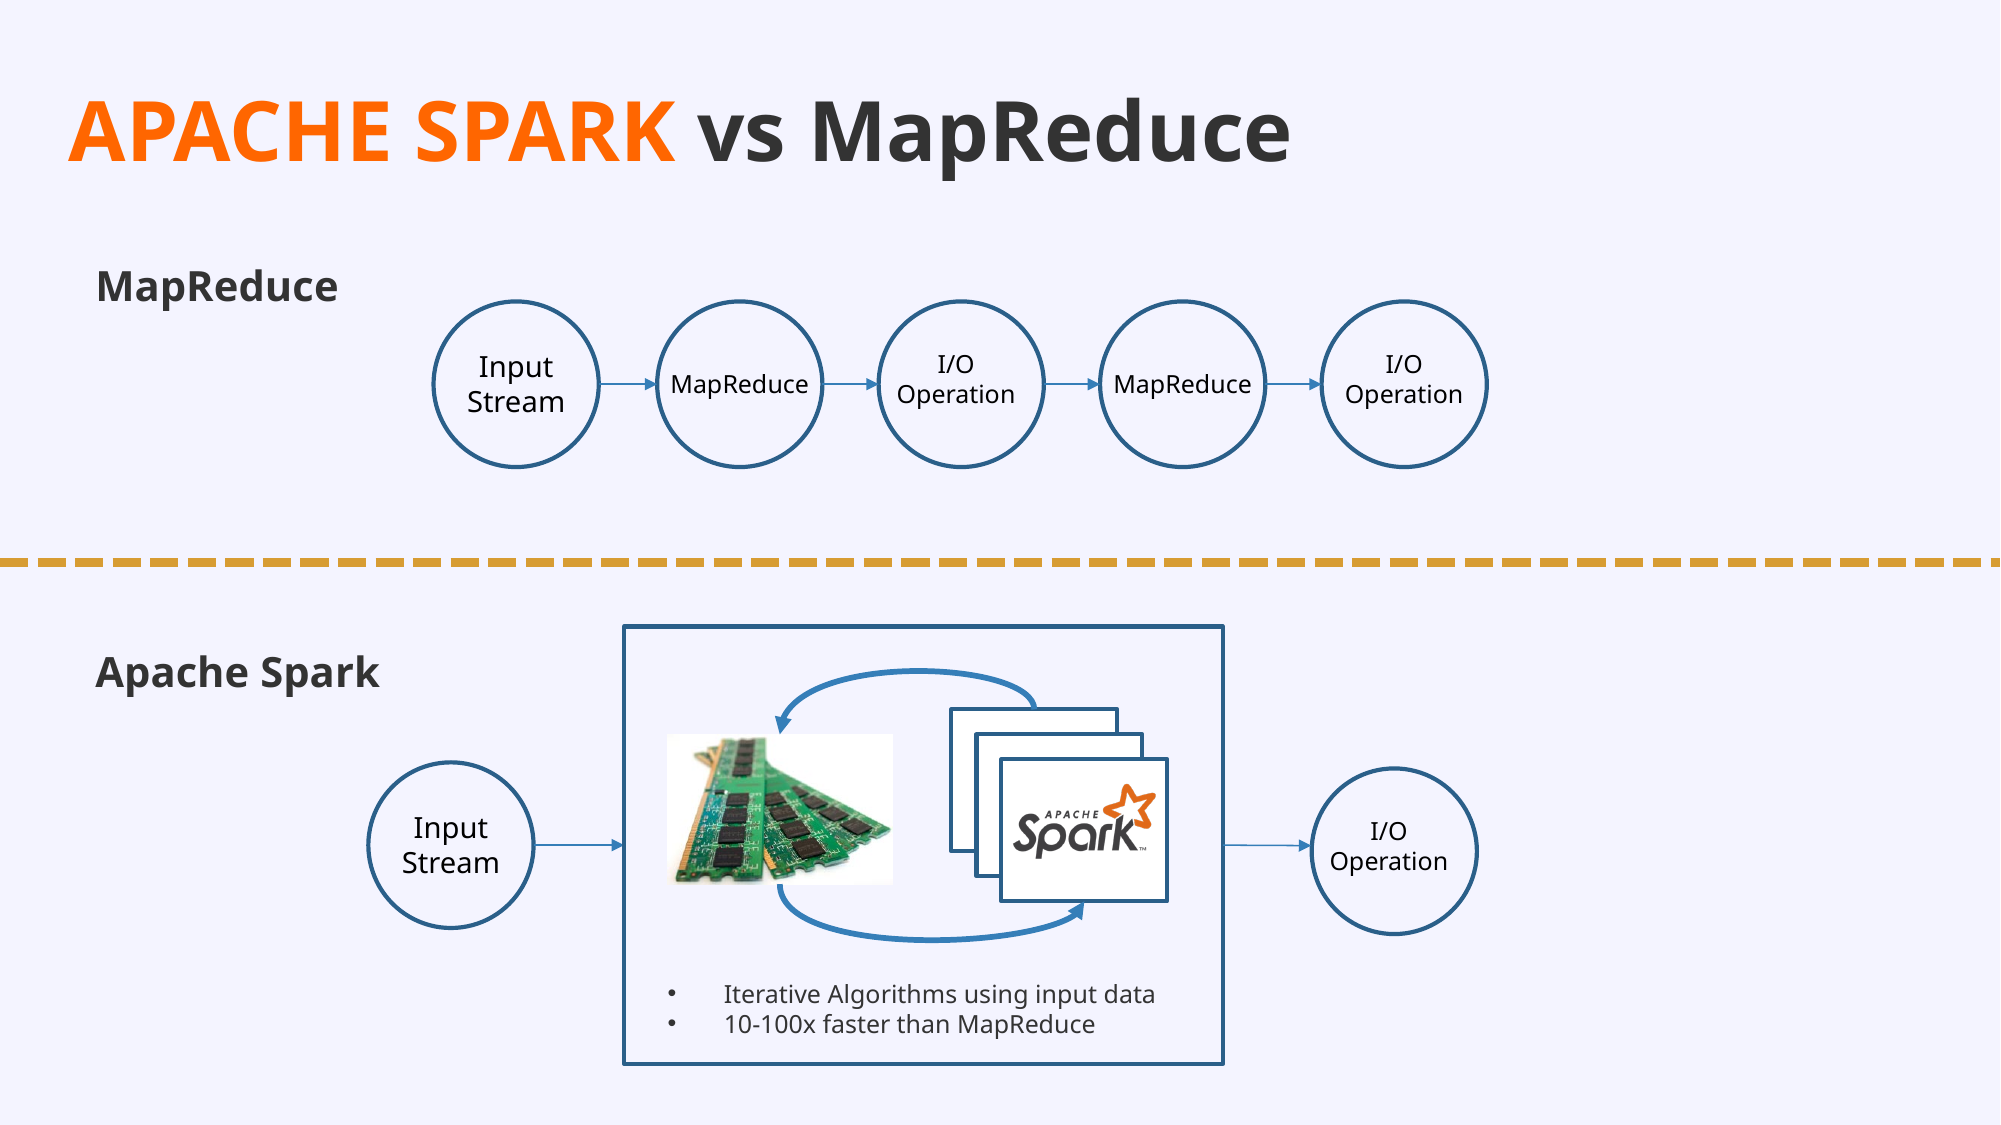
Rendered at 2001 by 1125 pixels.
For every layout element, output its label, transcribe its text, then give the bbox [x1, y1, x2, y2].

text_box MapReduce [80, 252, 369, 318]
text_box APACHE SPARK vs MapReduce [53, 27, 1804, 194]
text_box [433, 301, 1497, 468]
text_box Apache Spark [80, 638, 363, 703]
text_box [368, 626, 1478, 1065]
